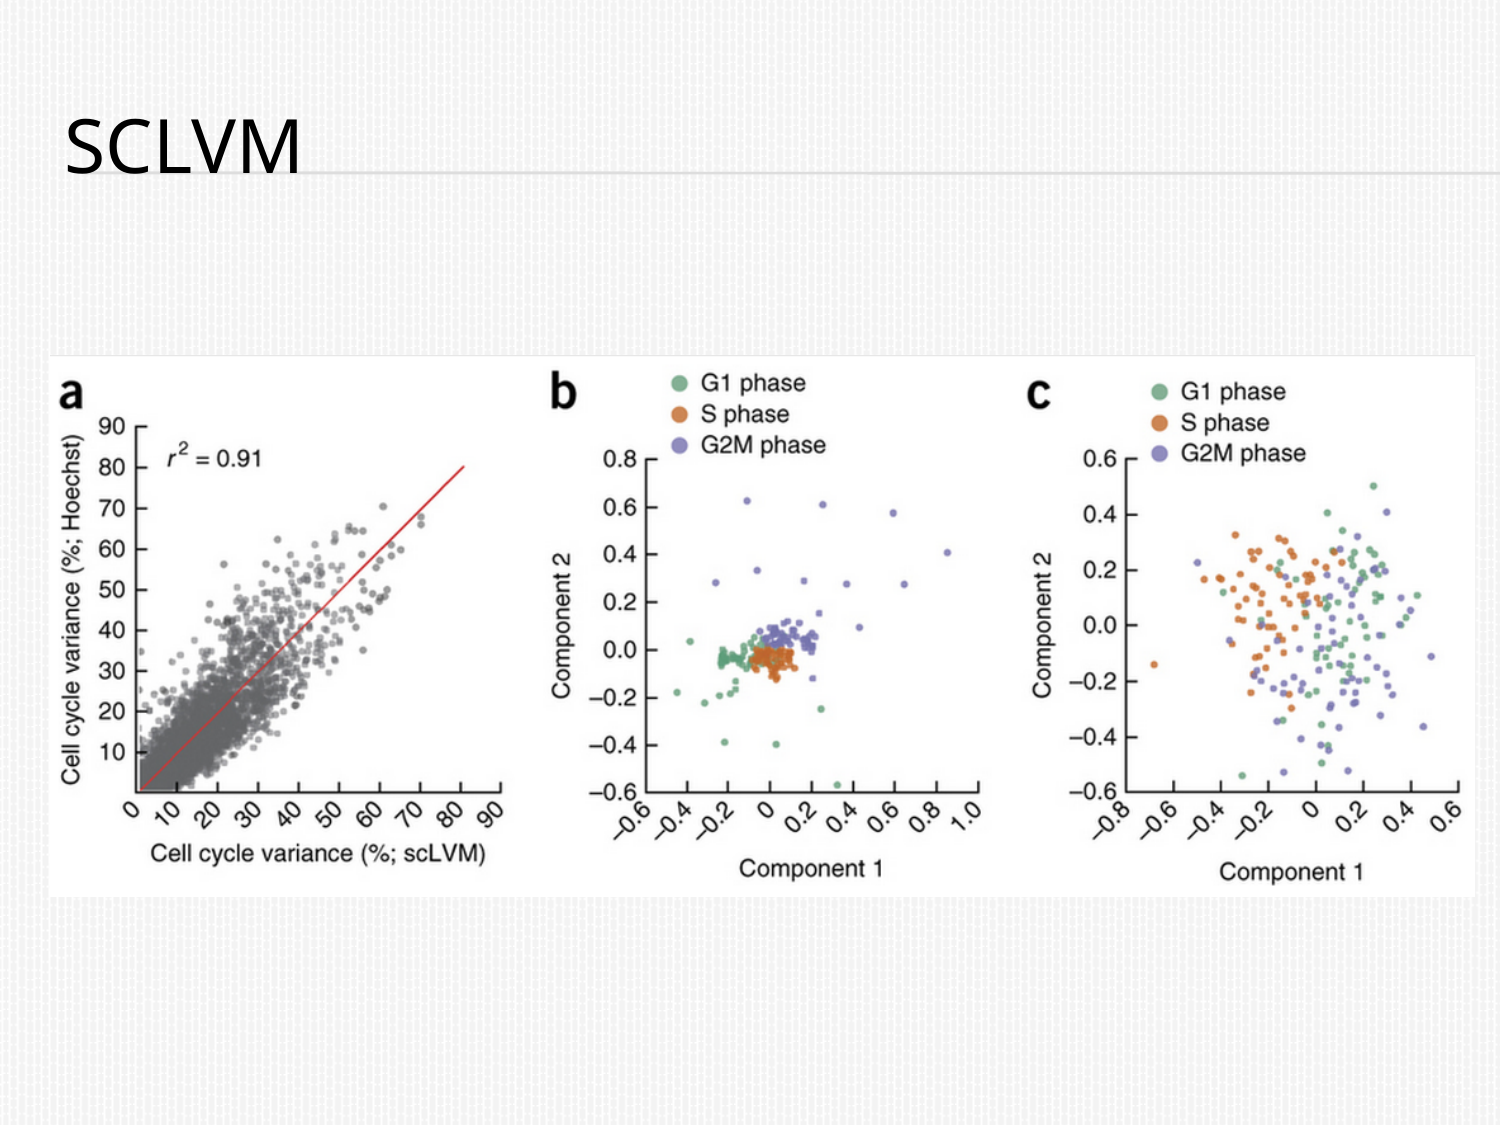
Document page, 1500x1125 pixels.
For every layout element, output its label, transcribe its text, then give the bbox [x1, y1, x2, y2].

title SCLVM [50, 75, 1475, 213]
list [49, 254, 1476, 998]
